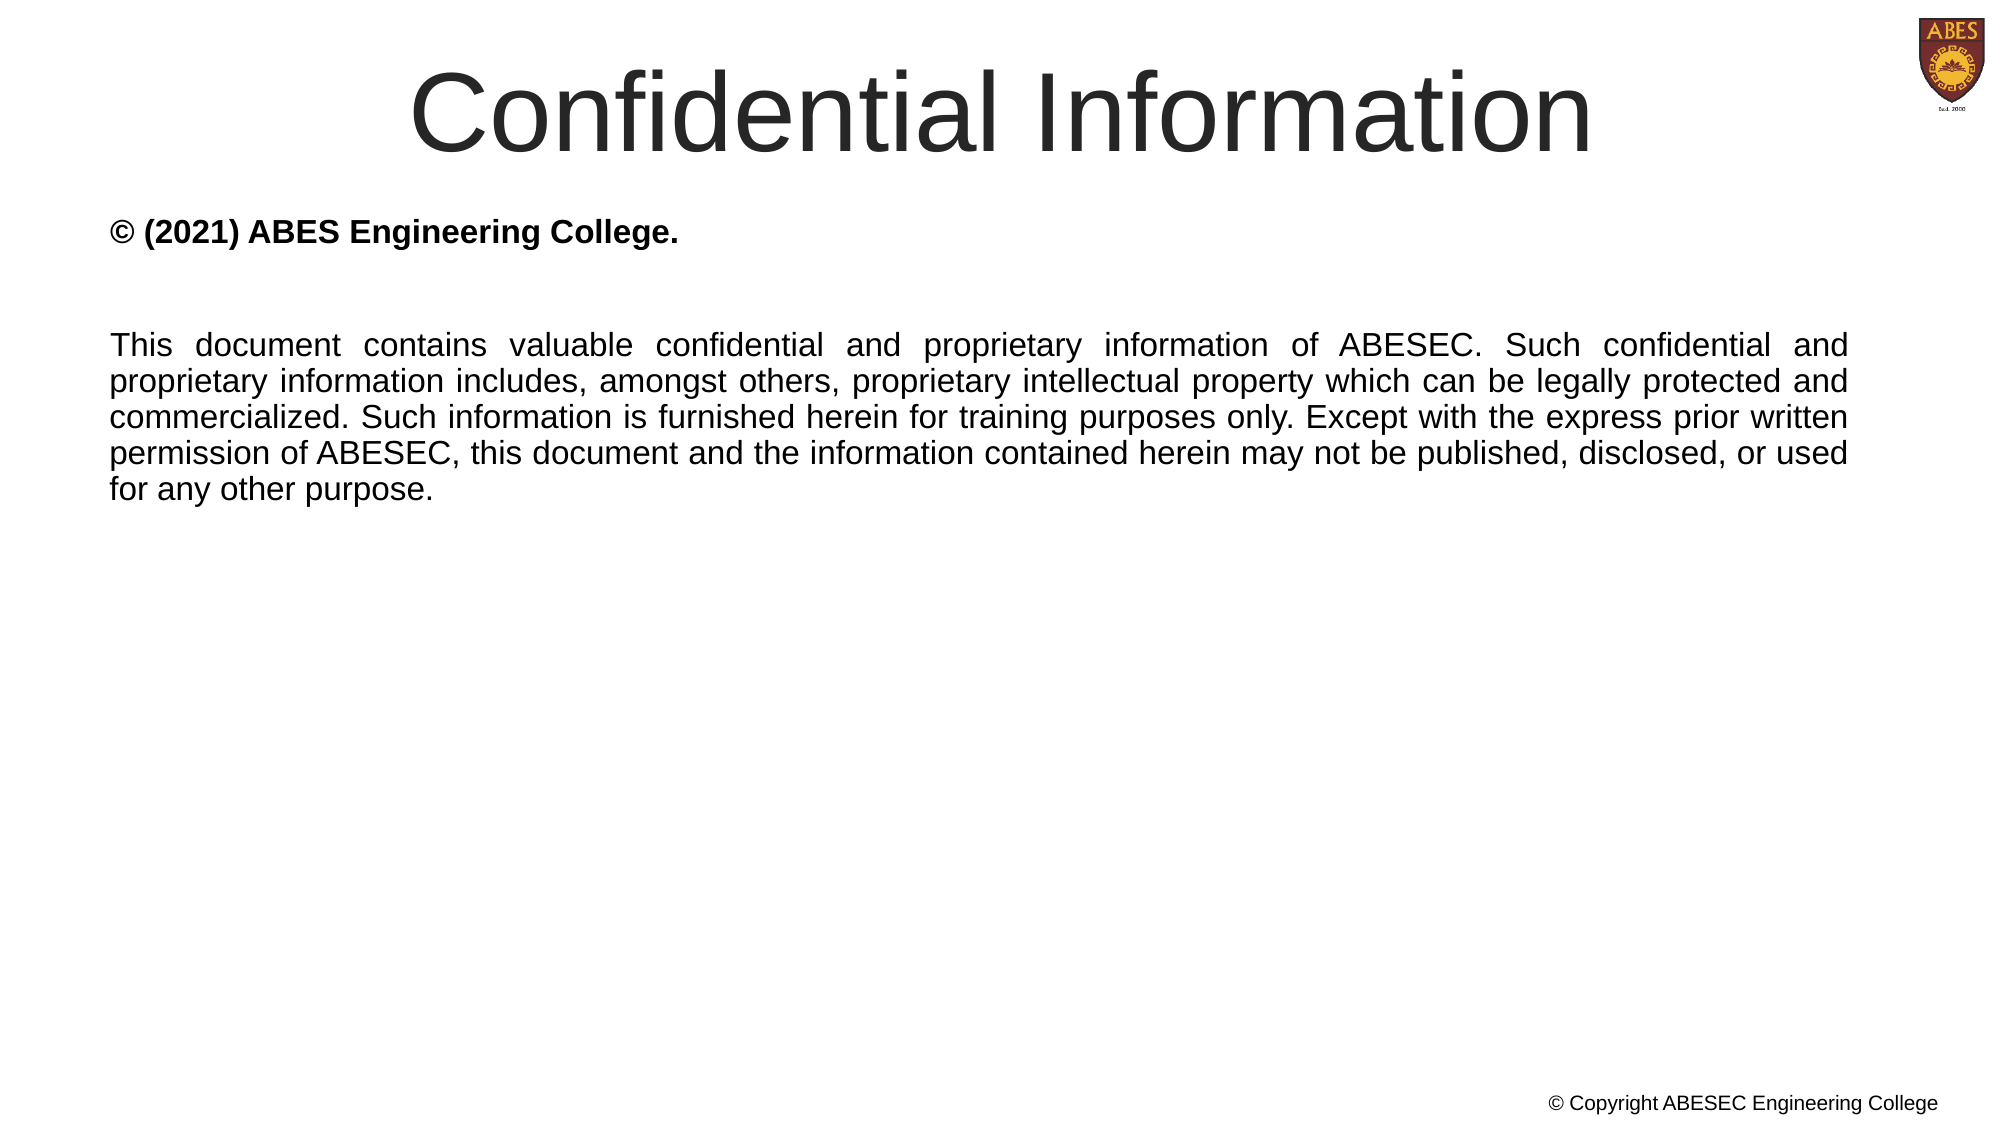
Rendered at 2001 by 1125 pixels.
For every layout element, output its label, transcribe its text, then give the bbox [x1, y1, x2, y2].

text_box © (2021) ABES Engineering College. This document contains valuable confidential and proprietary information of ABESEC. Such confidential and proprietary information includes, amongst others, proprietary intellectual property which can be legally protected and commercialized. Such information is furnished herein for training purposes only. Except with the express prior written permission of ABESEC, this document and the information contained herein may not be published, disclosed, or used for any other purpose. [57, 207, 1867, 1012]
picture [1918, 16, 1985, 111]
list Confidential Information [53, 55, 1952, 175]
